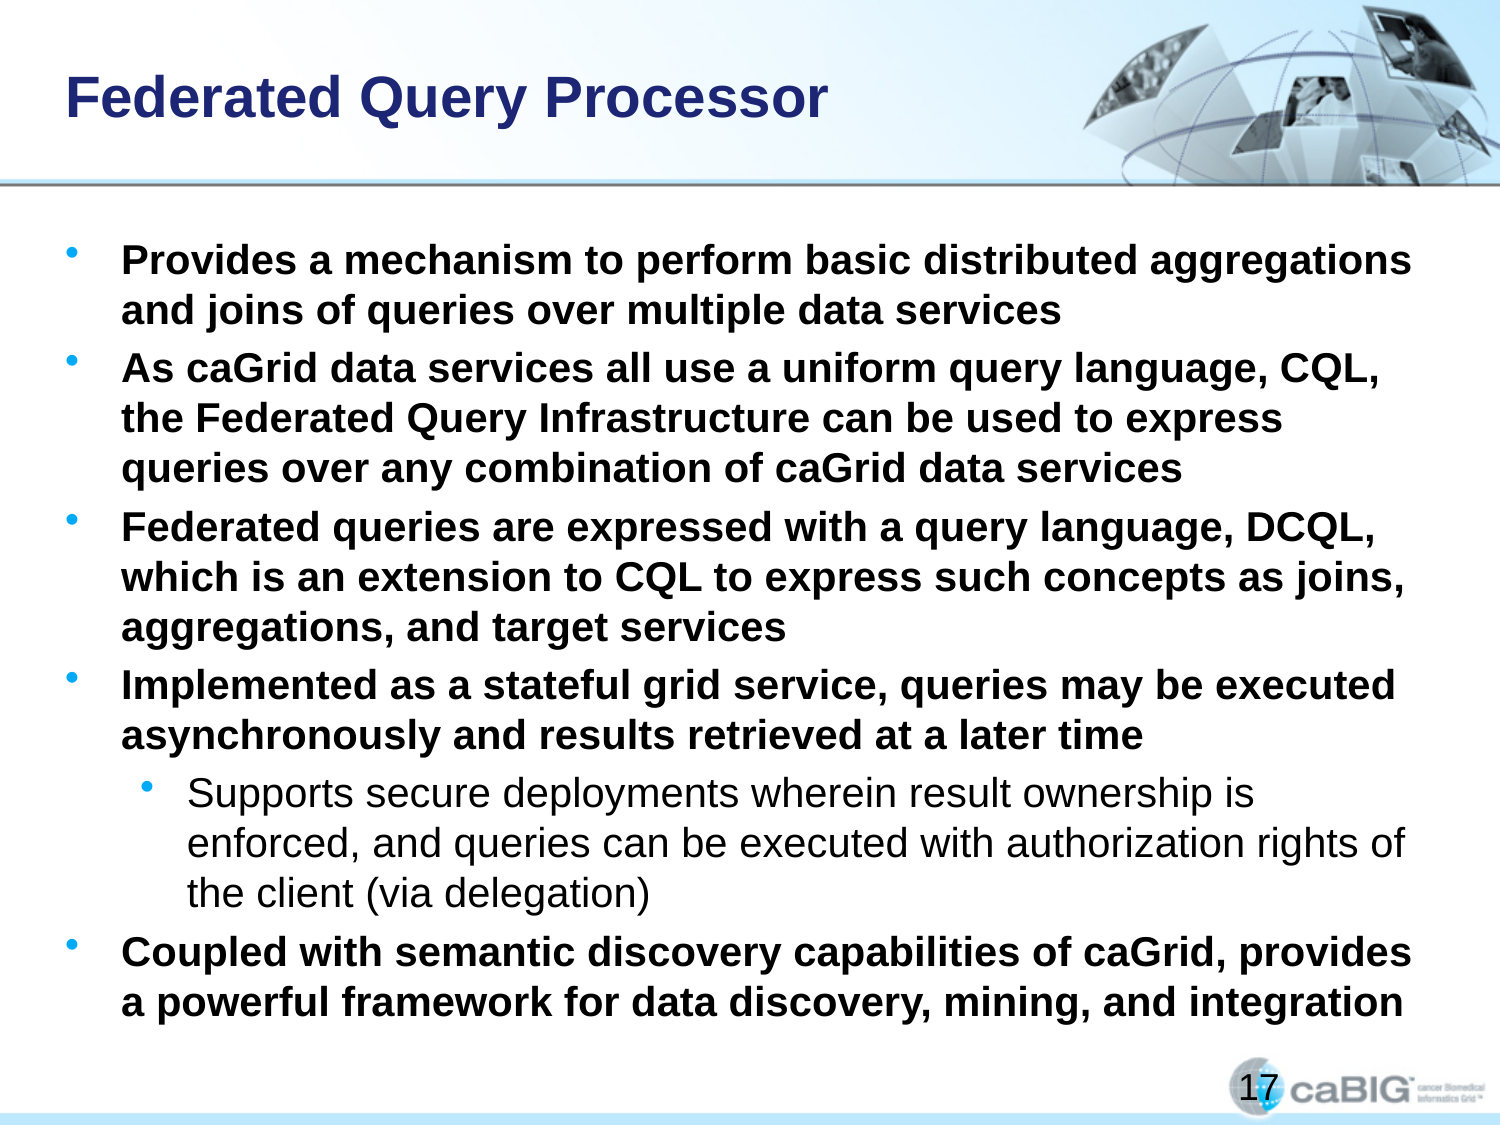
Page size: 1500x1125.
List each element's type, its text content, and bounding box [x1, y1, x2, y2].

picture [0, 0, 1500, 1125]
list Provides a mechanism to perform basic distributed aggregations and joins of queries over multiple data services As caGrid data services all use a uniform query language, CQL, the Federated Query Infrastructure can be used to express queries over any combination of caGrid data services Federated queries are expressed with a query language, DCQL, which is an extension to CQL to express such concepts as joins, aggregations, and target services Implemented as a stateful grid service, queries may be executed asynchronously and results retrieved at a later time Supports secure deployments wherein result ownership is enforced, and queries can be executed with authorization rights of the client (via delegation) Coupled with semantic discovery capabilities of caGrid, provides a powerful framework for data discovery, mining, and integration [49, 224, 1438, 1038]
title Federated Query Processor [49, 0, 1176, 188]
